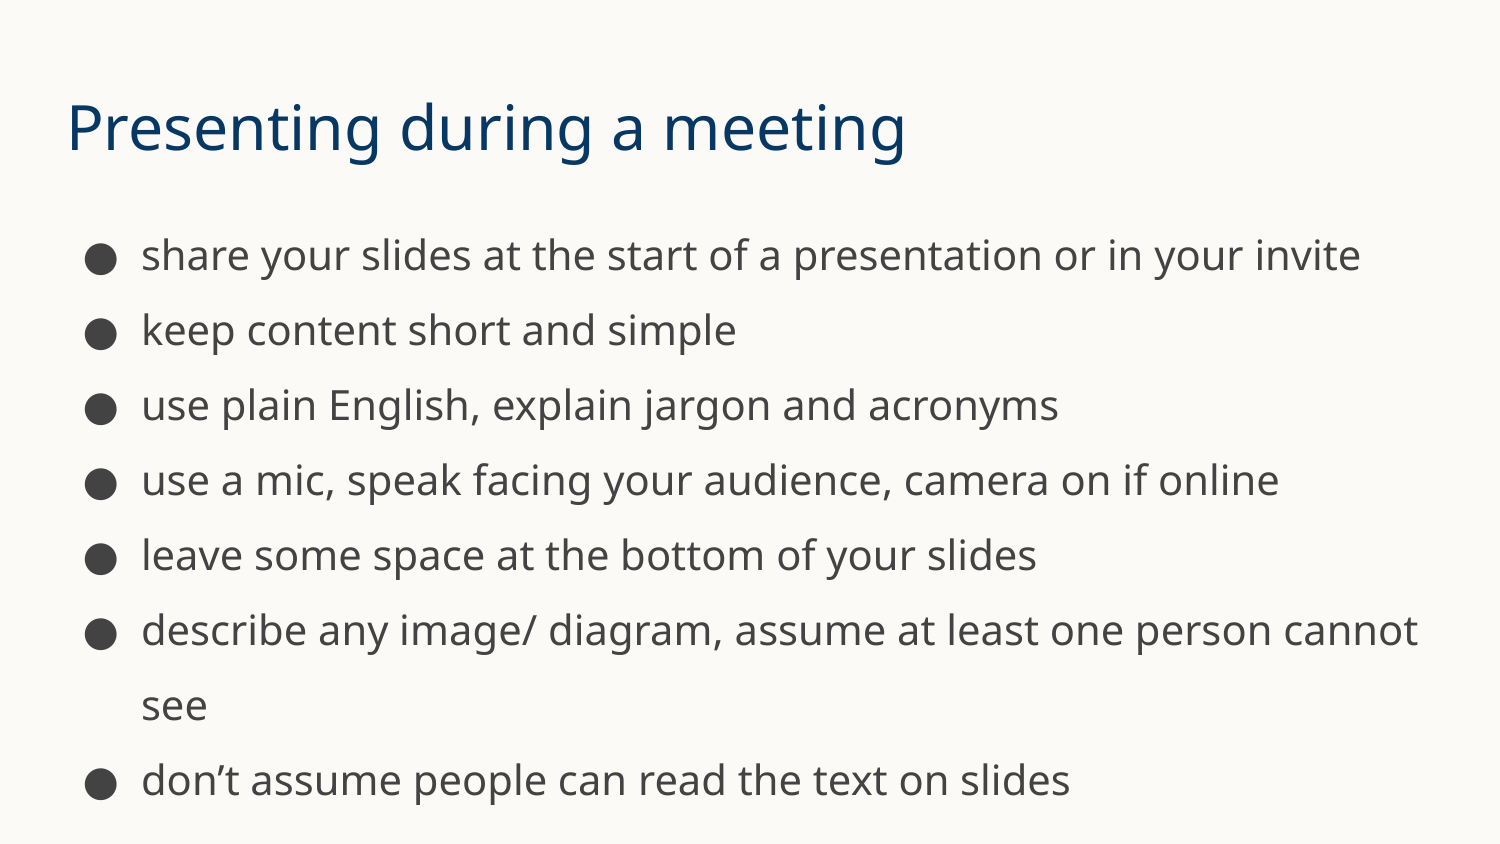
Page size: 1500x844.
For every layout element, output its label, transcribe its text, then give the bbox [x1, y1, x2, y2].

list share your slides at the start of a presentation or in your invite keep content short and simple use plain English, explain jargon and acronyms use a mic, speak facing your audience, camera on if online leave some space at the bottom of your slides describe any image/ diagram, assume at least one person cannot see don’t assume people can read the text on slides [51, 189, 1449, 750]
title Presenting during a meeting [51, 72, 1449, 167]
